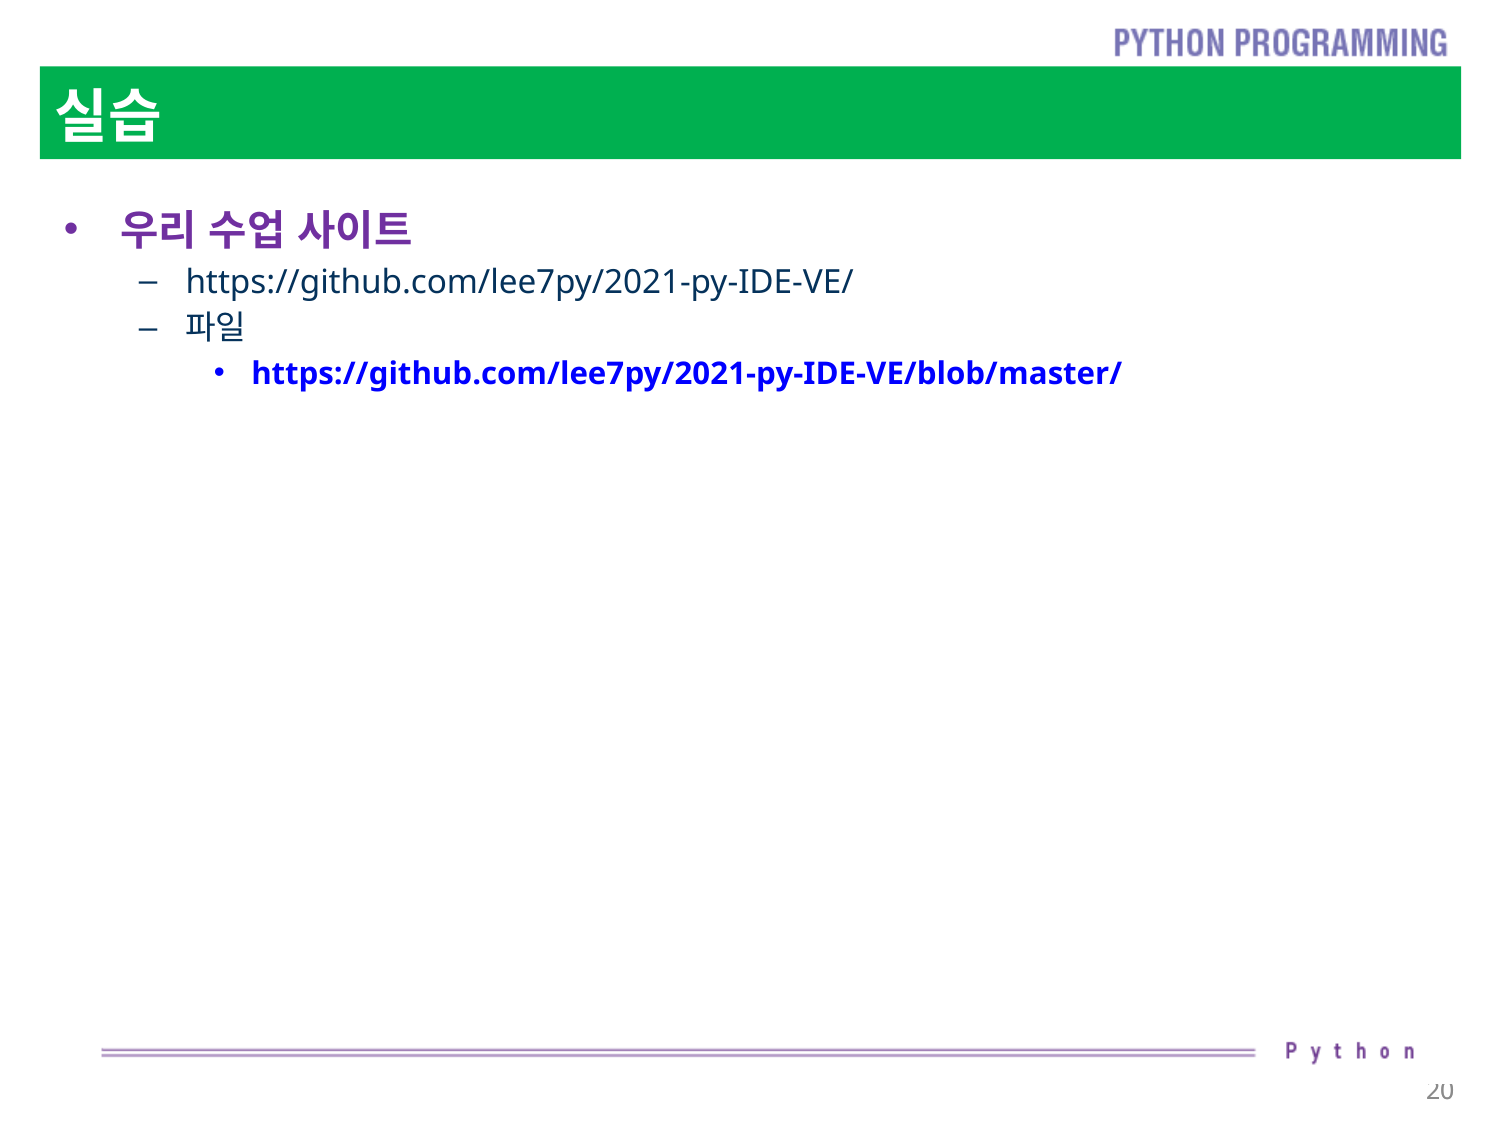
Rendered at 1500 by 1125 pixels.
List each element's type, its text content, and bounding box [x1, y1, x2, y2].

list 우리 수업 사이트 https://github.com/lee7py/2021-py-IDE-VE/ 파일 https://github.com/lee7py/2021-py-IDE-VE/blob/master/ [48, 195, 1461, 1041]
slide_number 20 [1119, 1071, 1470, 1112]
picture [18, 1020, 1483, 1084]
picture [1106, 13, 1462, 66]
title 실습 [39, 76, 1444, 152]
